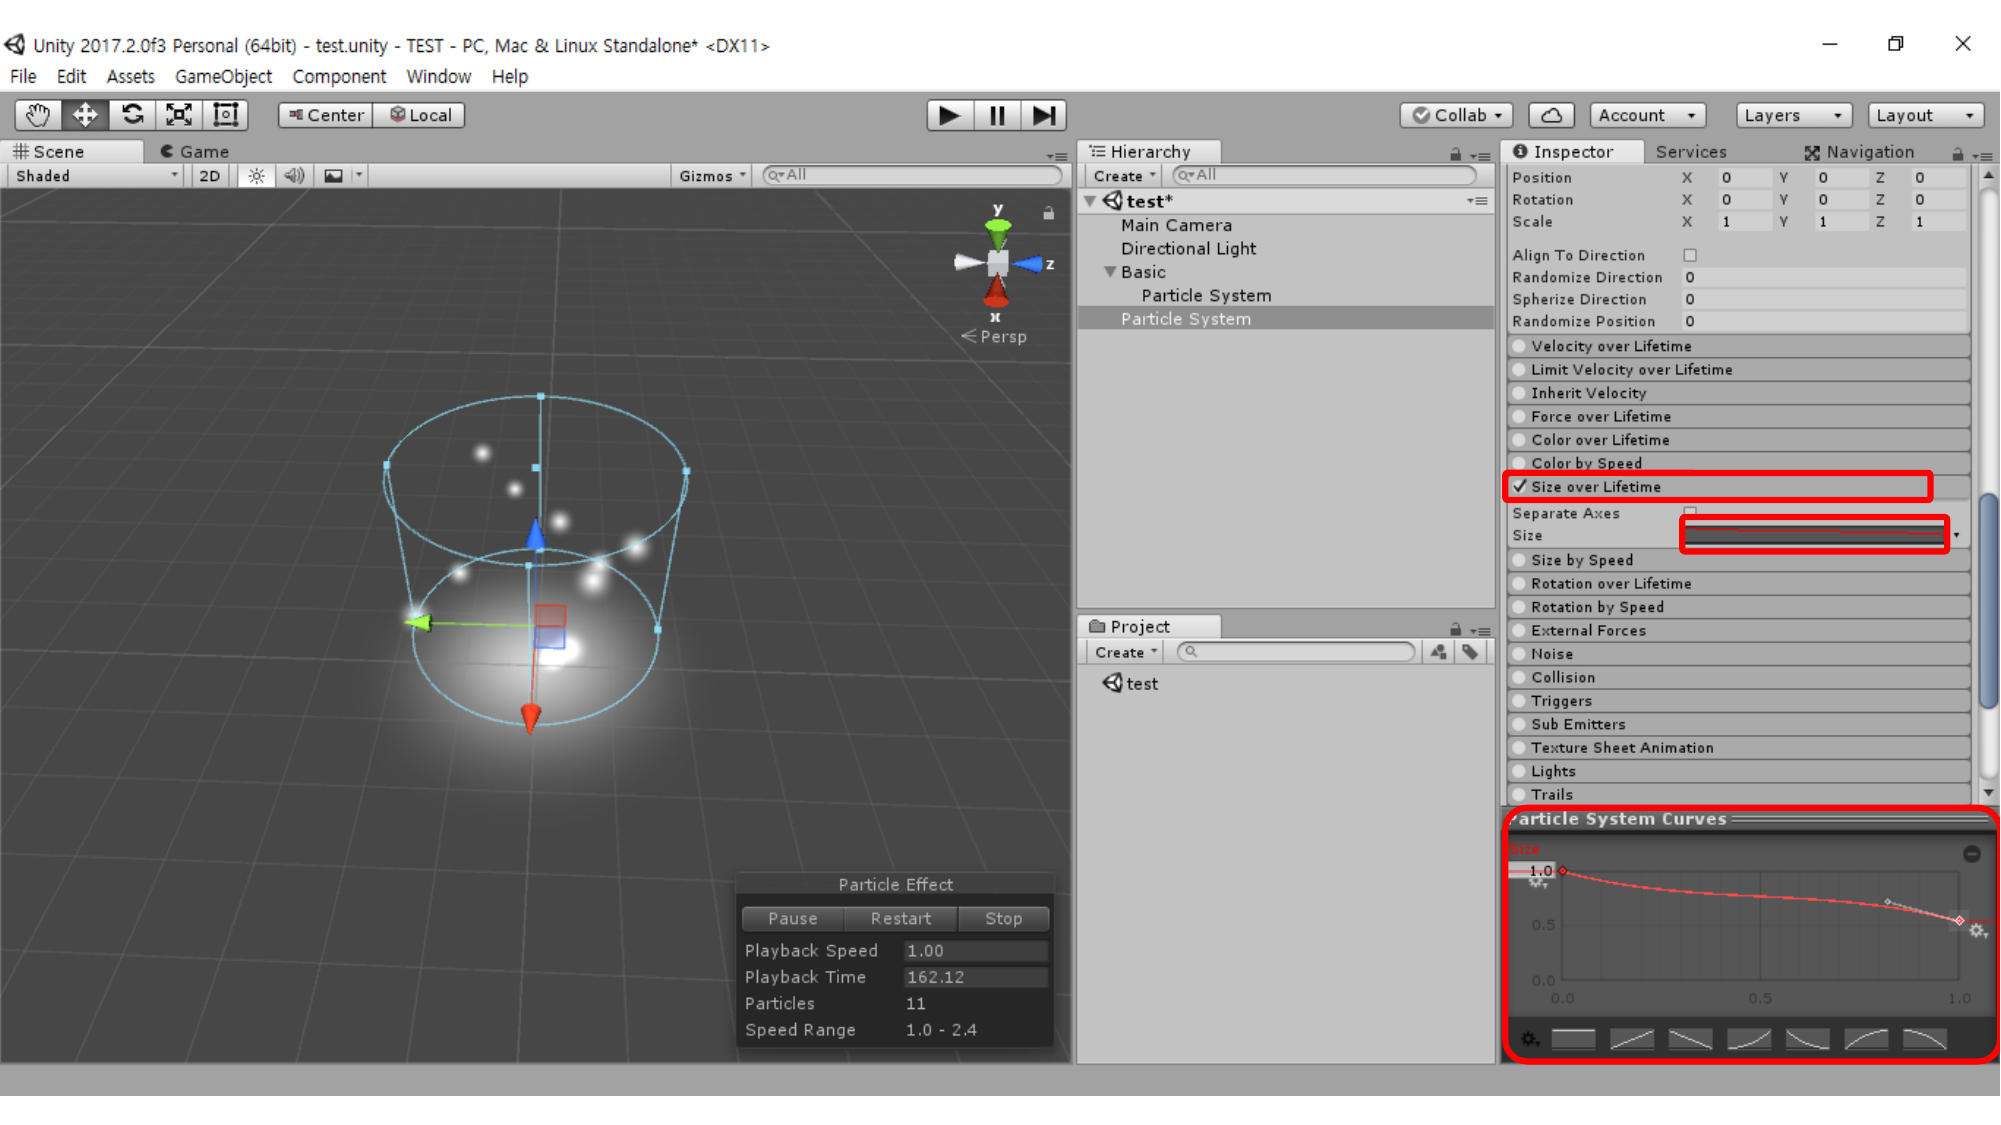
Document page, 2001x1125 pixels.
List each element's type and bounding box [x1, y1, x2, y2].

list [0, 29, 2000, 1096]
